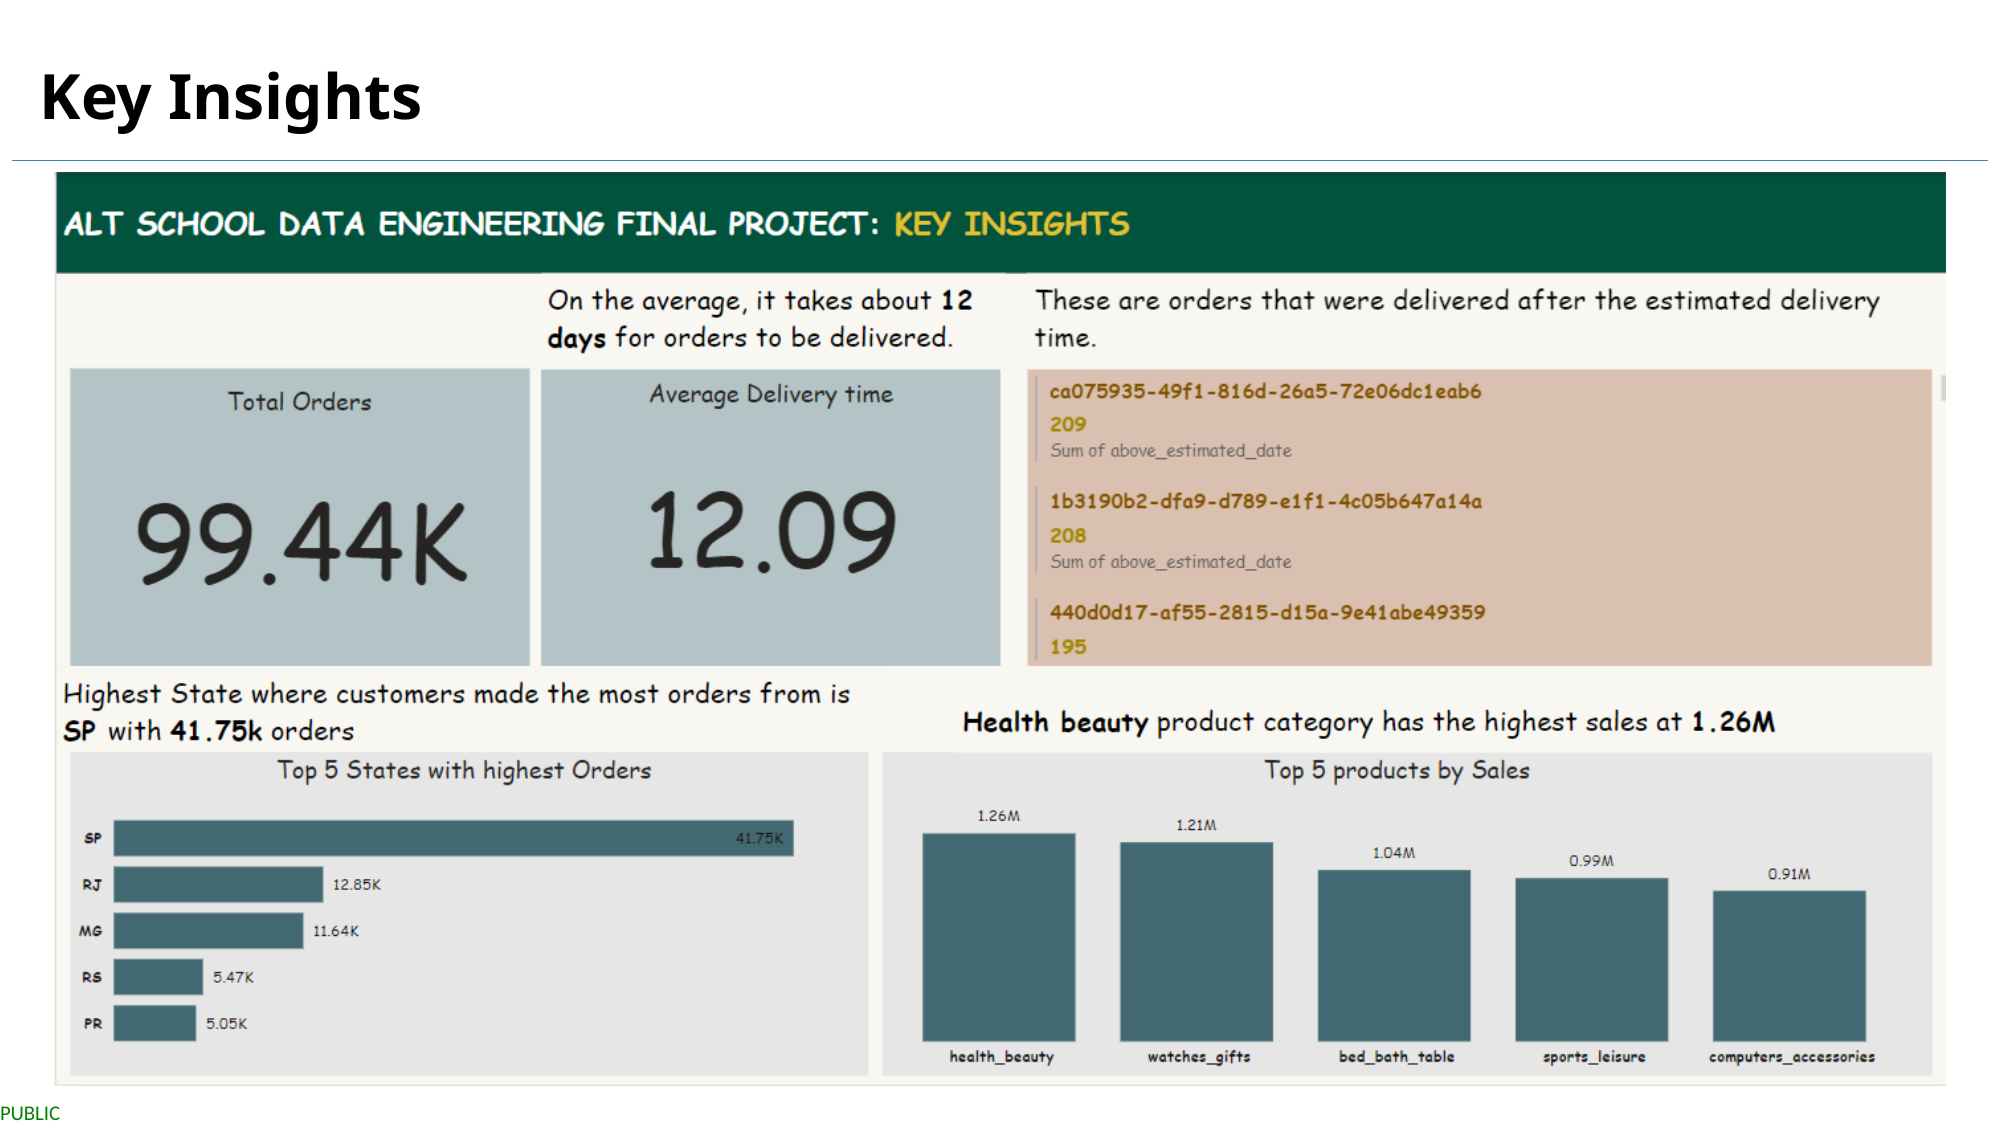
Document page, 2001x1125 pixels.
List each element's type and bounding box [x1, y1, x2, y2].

picture [54, 172, 1946, 1086]
